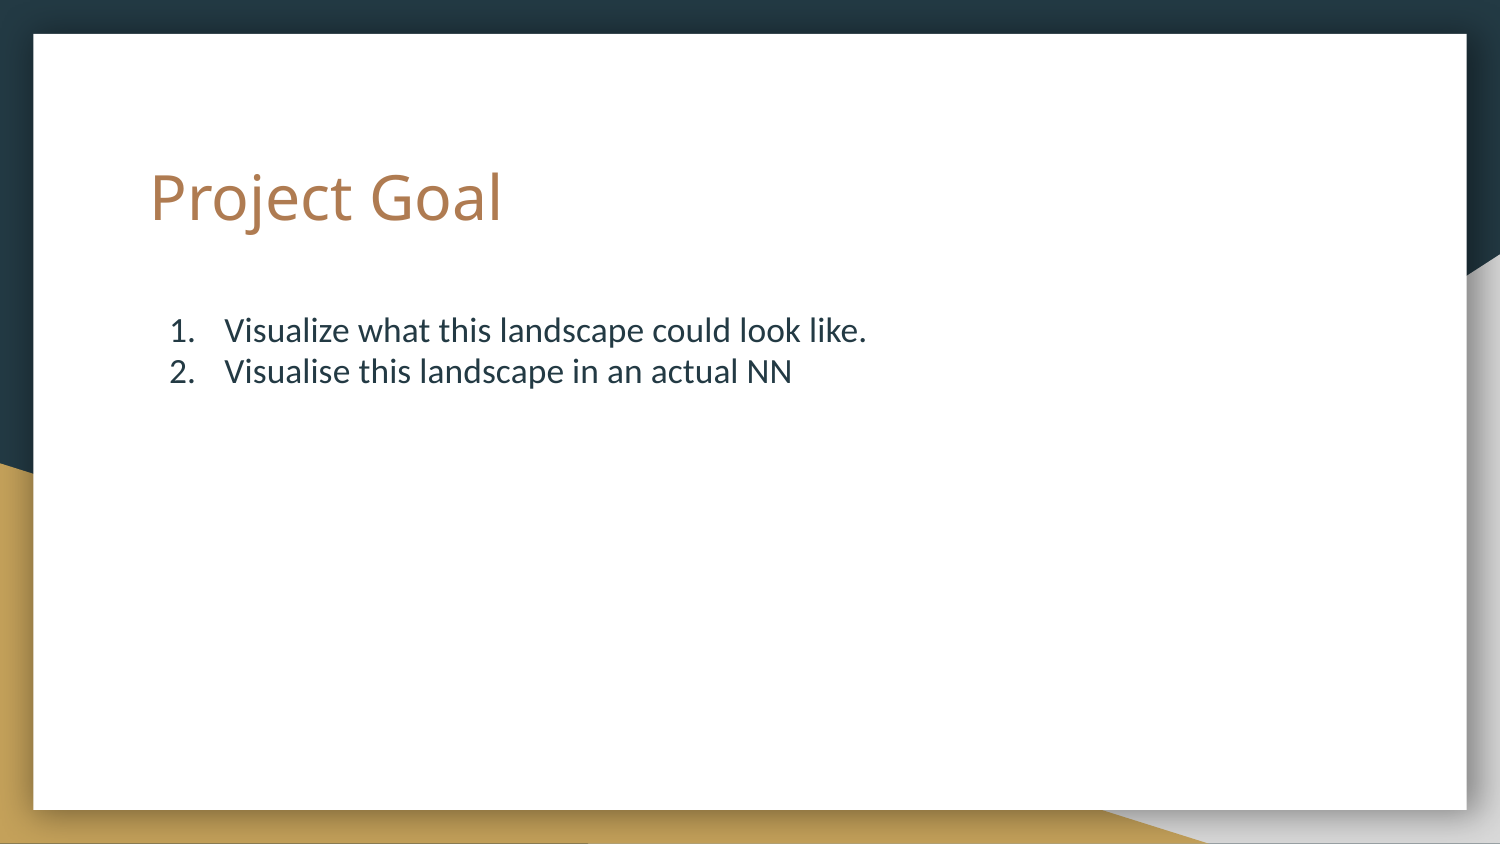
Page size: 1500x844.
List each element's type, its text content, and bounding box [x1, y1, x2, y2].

list Visualize what this landscape could look like. Visualise this landscape in an actual NN [134, 295, 1366, 697]
title Project Goal [134, 138, 1366, 295]
